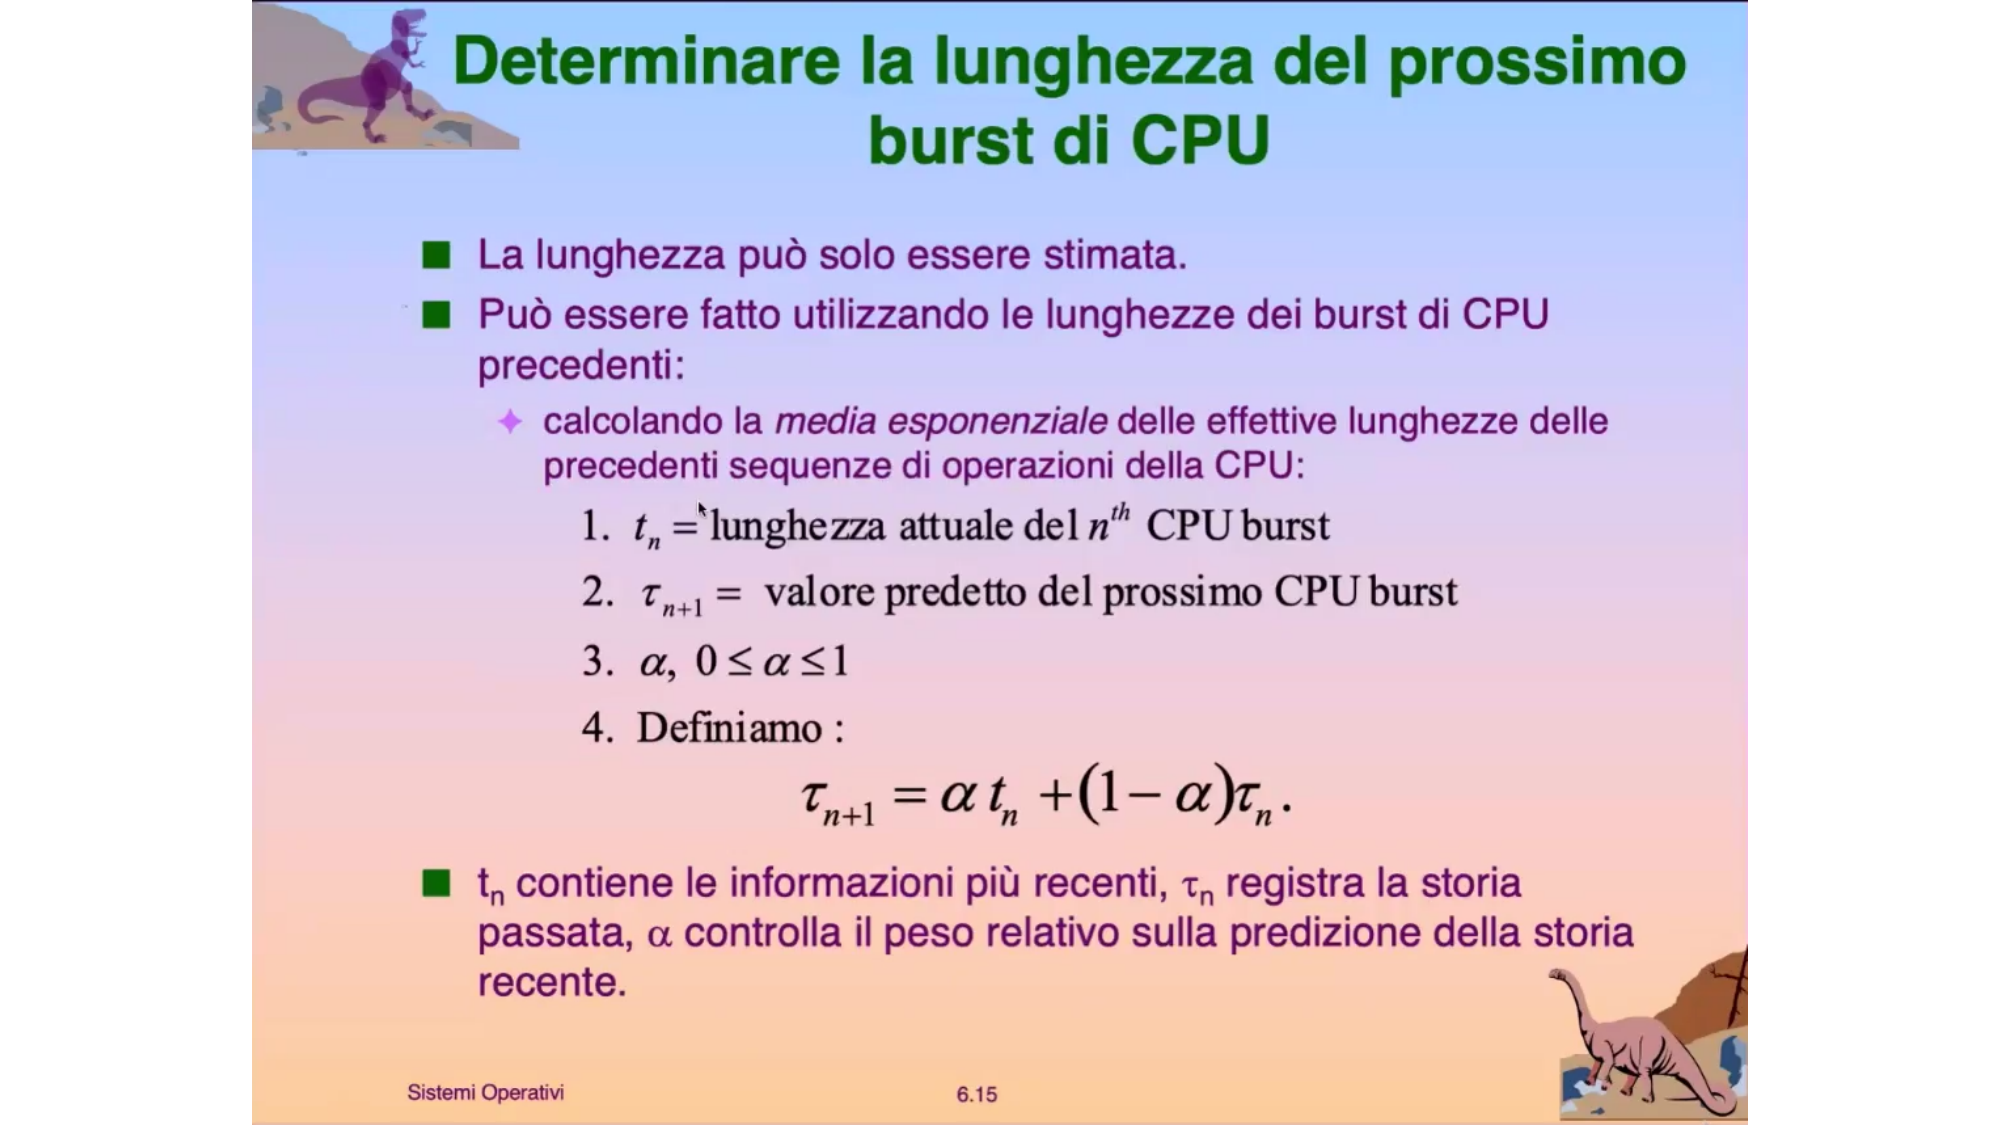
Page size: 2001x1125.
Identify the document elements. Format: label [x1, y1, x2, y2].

picture [251, 0, 1748, 1125]
